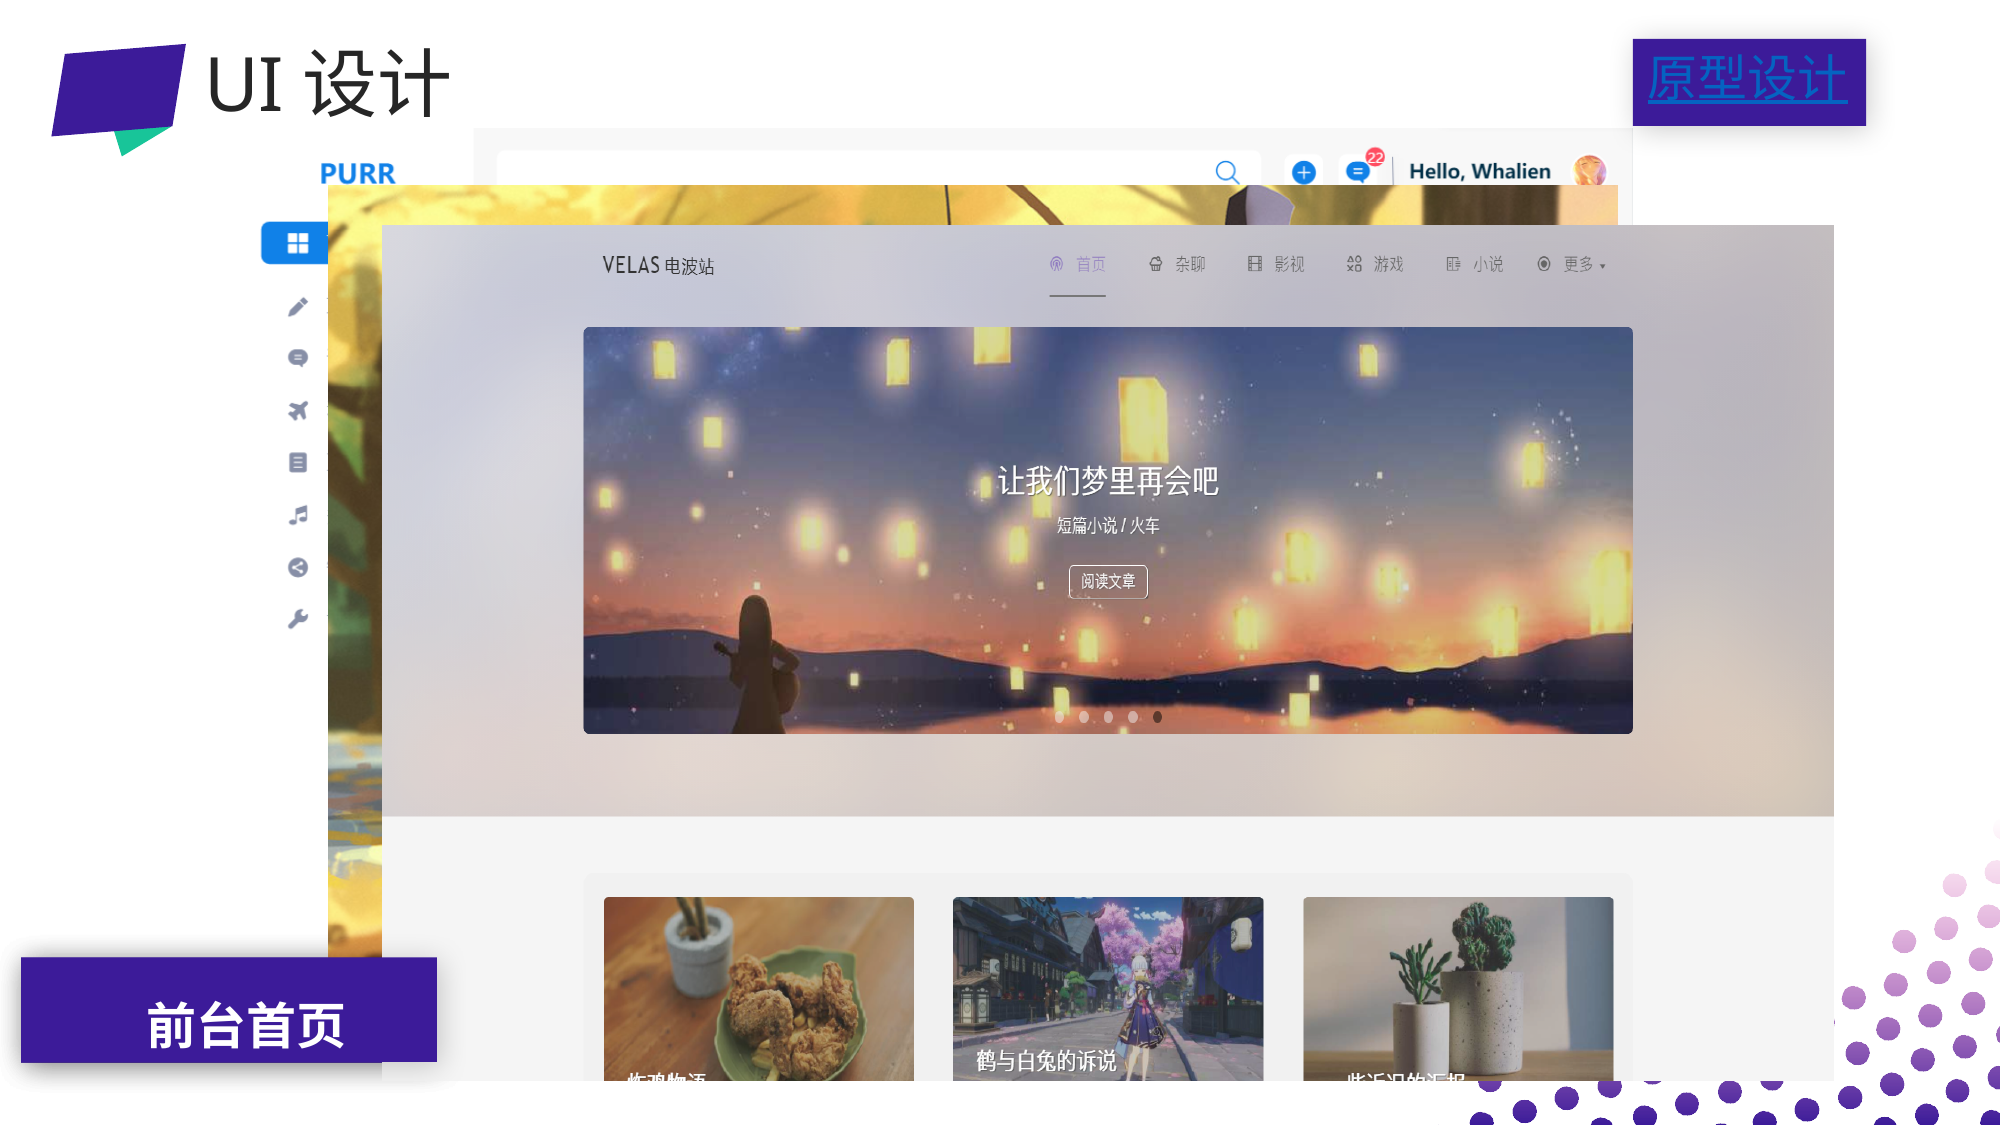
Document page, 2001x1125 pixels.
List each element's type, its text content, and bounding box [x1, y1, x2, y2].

picture [243, 128, 1834, 1081]
text_box 原型设计 [1632, 38, 1867, 126]
text_box 前台首页 [21, 957, 381, 1062]
text_box UI设计 [189, 29, 468, 134]
